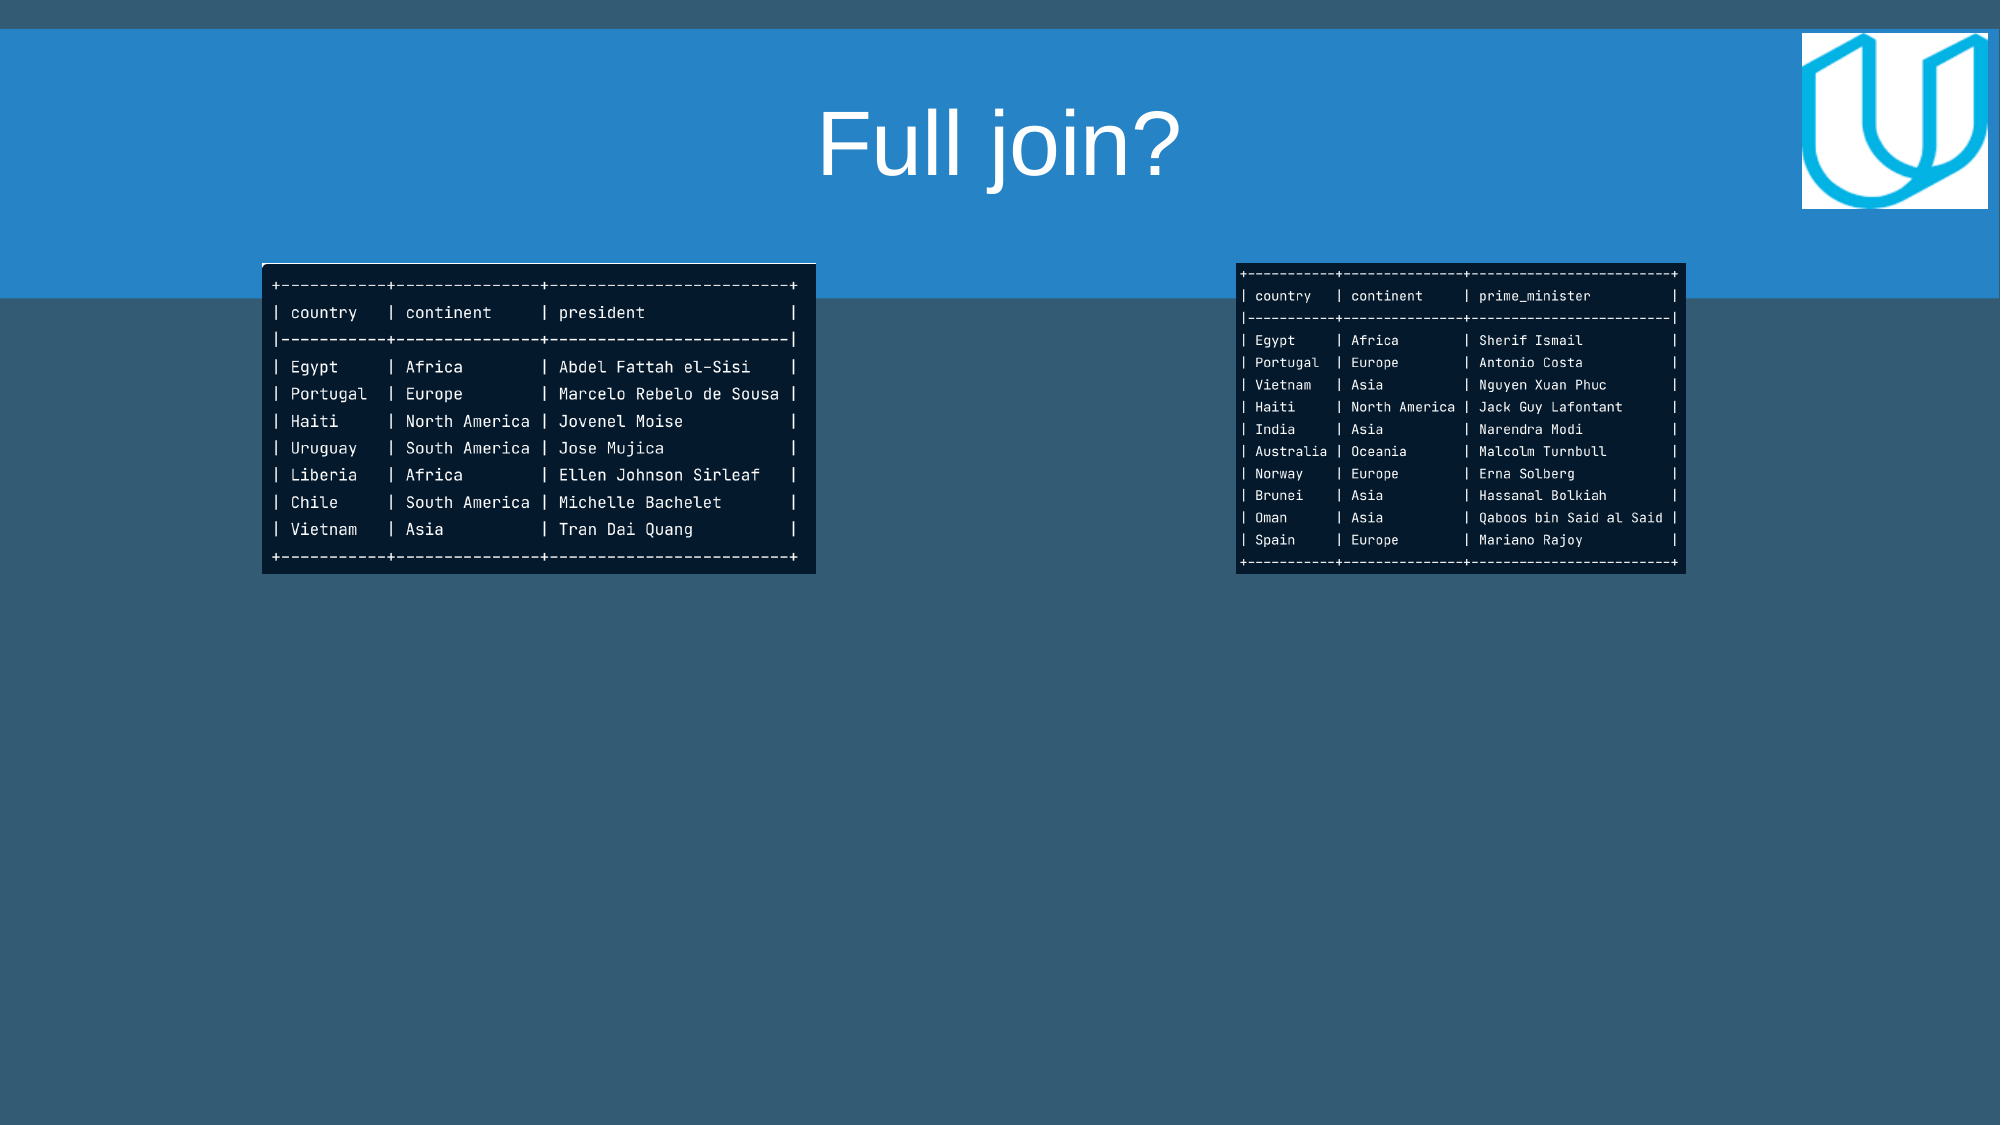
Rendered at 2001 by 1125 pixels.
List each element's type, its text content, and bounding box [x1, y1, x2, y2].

picture [1900, 175, 1911, 189]
picture [1802, 33, 1988, 167]
picture [261, 262, 816, 575]
picture [1900, 124, 1988, 209]
picture [1236, 262, 1687, 575]
text_box Full join? [99, 44, 1900, 233]
picture [1932, 48, 1973, 166]
text_box [99, 263, 1900, 916]
